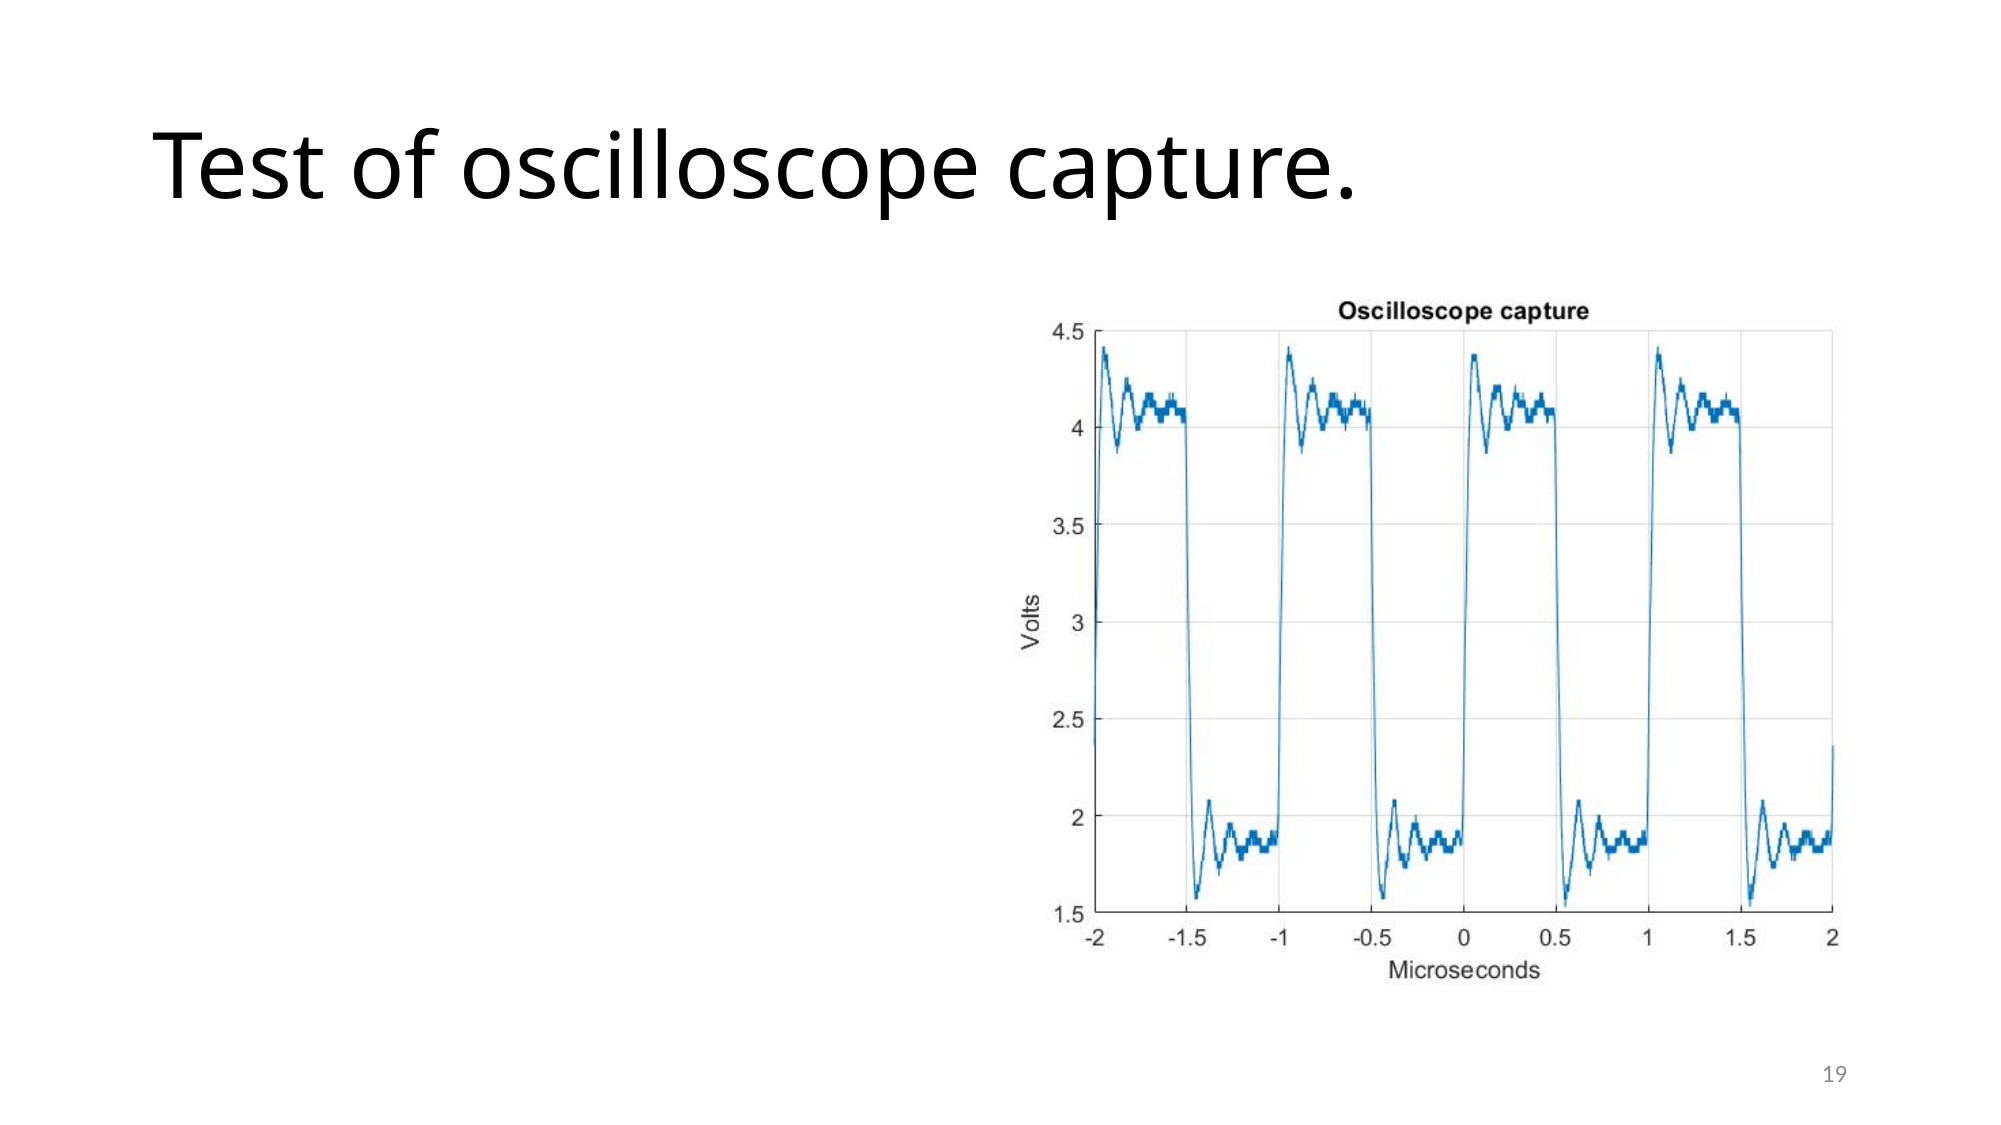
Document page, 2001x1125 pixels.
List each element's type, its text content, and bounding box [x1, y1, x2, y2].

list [970, 277, 1923, 992]
title Test of oscilloscope capture. [137, 59, 1863, 278]
slide_number 19 [1412, 1042, 1863, 1103]
